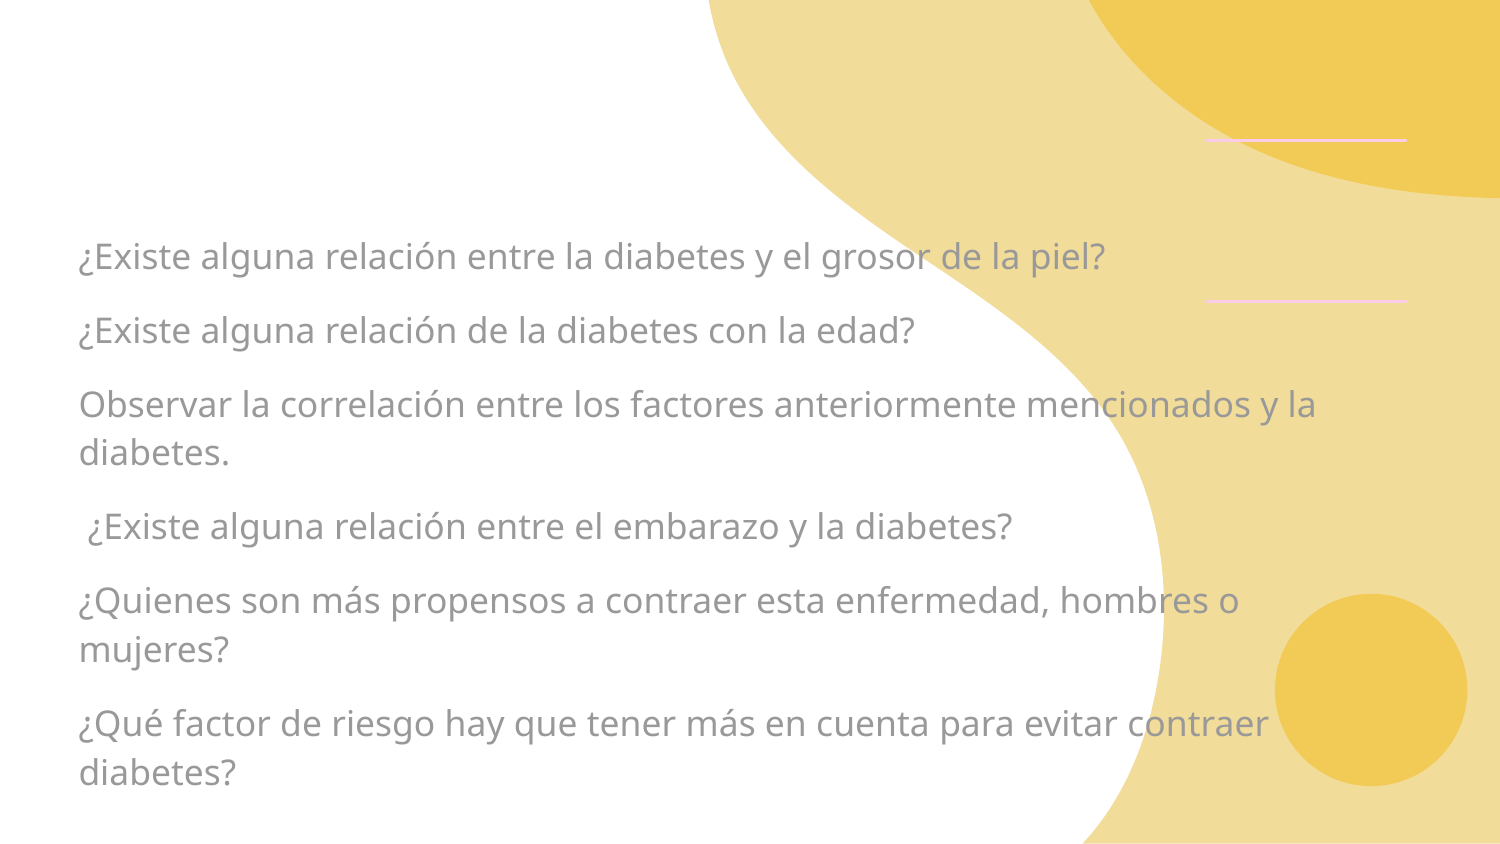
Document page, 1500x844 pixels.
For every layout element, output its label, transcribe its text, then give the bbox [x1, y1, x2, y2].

list ¿Existe alguna relación entre la diabetes y el grosor de la piel? ¿Existe alguna relación de la diabetes con la edad? Observar la correlación entre los factores anteriormente mencionados y la diabetes. ¿Existe alguna relación entre el embarazo y la diabetes? ¿Quienes son más propensos a contraer esta enfermedad, hombres o mujeres? ¿Qué factor de riesgo hay que tener más en cuenta para evitar contraer diabetes? [63, 212, 1386, 717]
